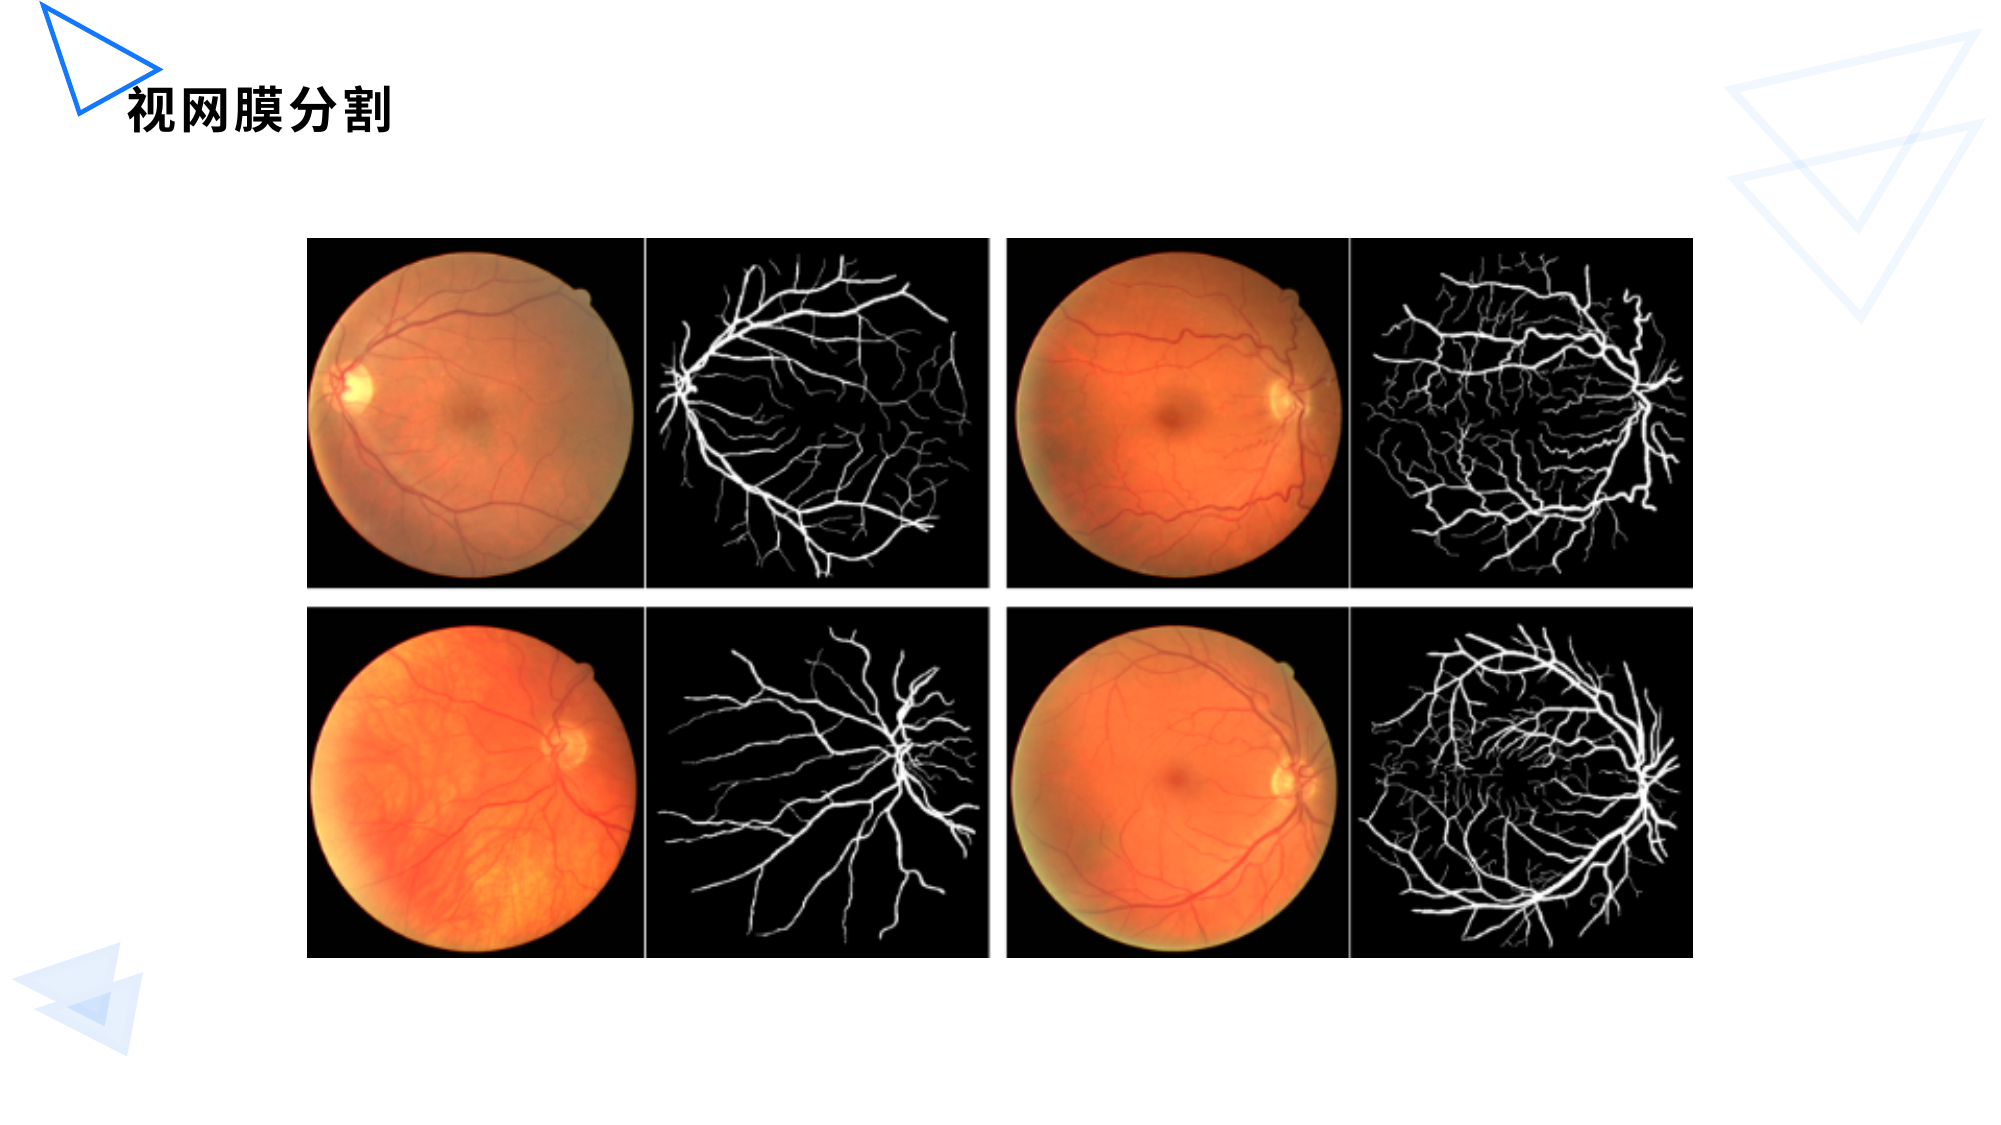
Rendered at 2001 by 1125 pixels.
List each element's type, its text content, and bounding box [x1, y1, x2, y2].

title 视网膜分割 [109, 72, 1891, 146]
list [307, 238, 1693, 958]
